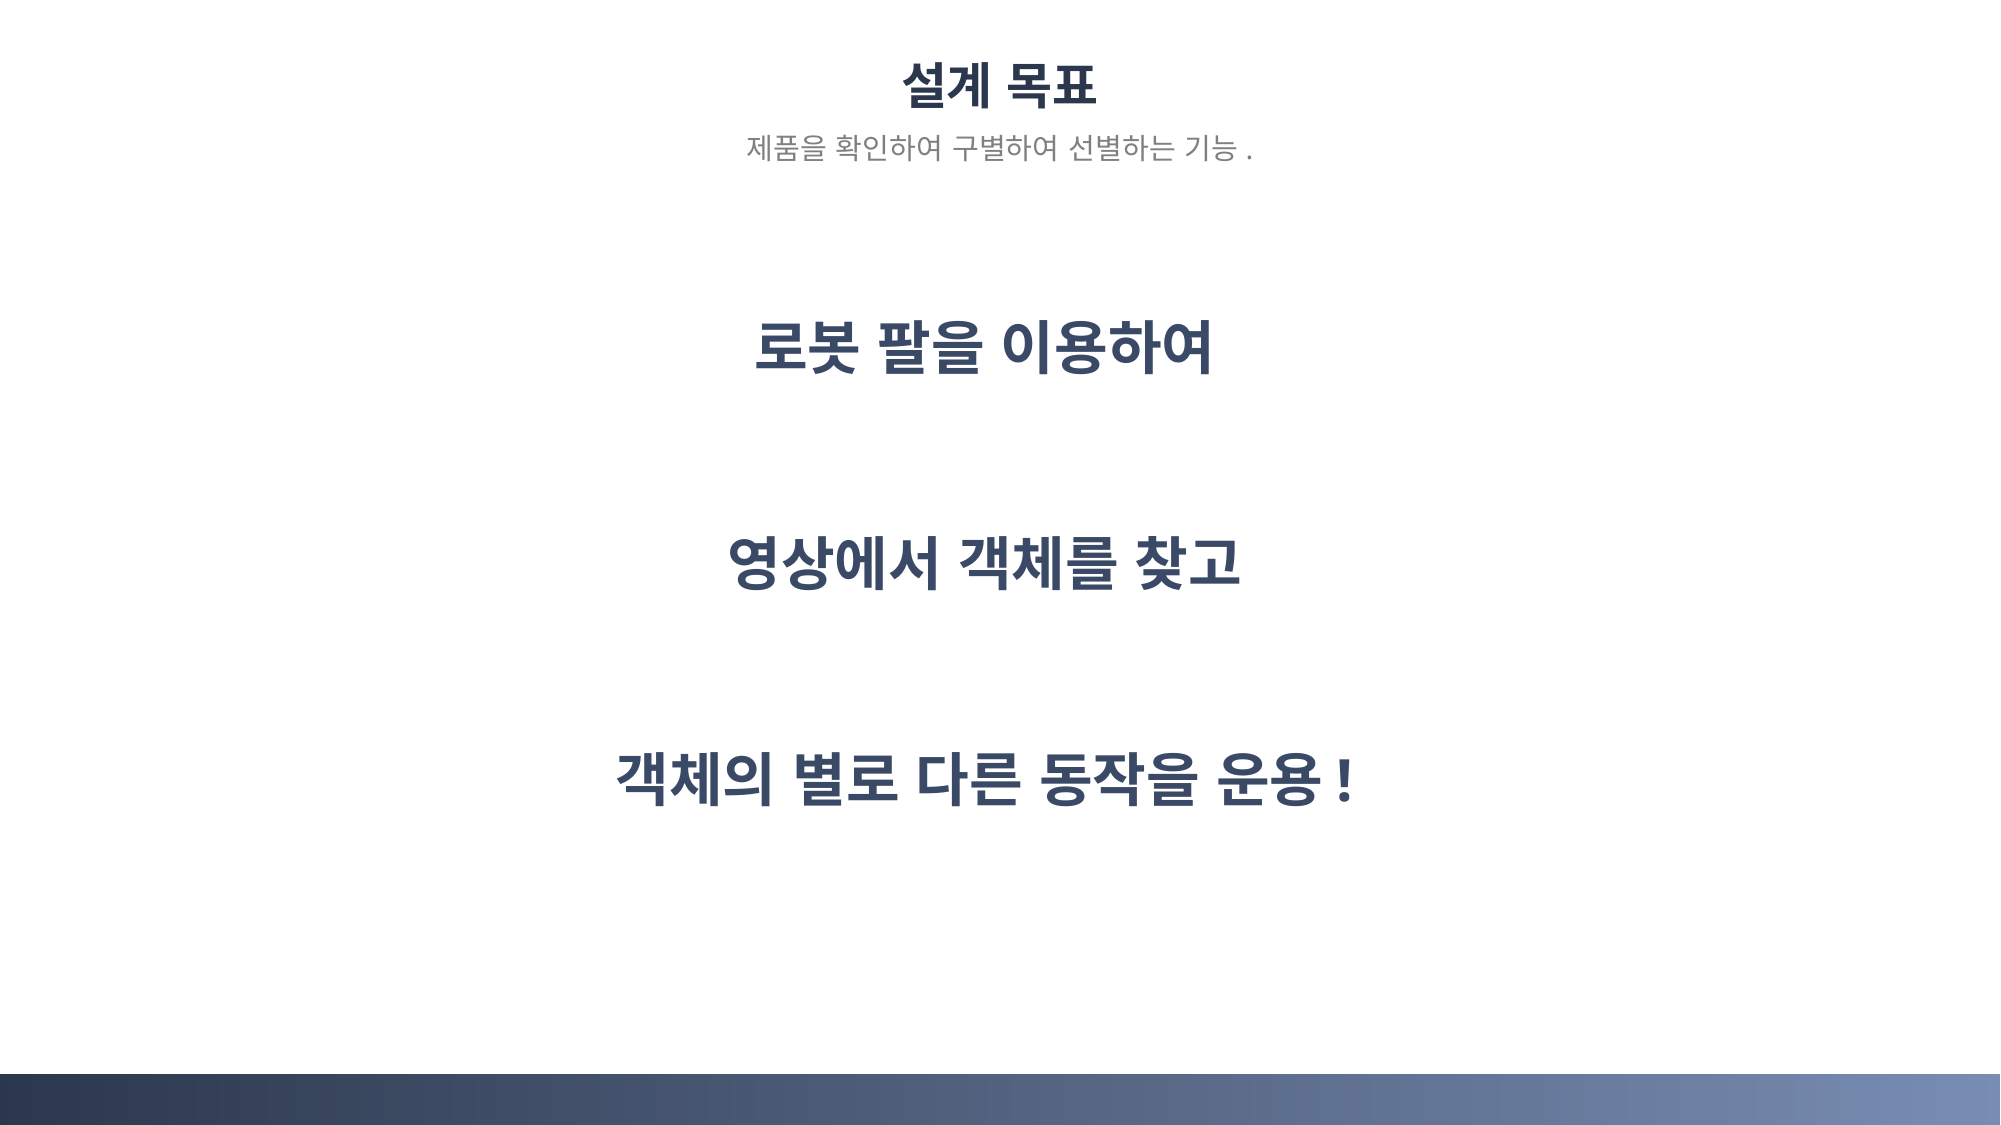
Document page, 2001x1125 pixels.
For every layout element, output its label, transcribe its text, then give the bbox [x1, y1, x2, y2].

text_box 객체의 별로 다른 동작을 운용! [310, 735, 1659, 821]
text_box 제품을 확인하여 구별하여 선별하는 기능. [75, 122, 1925, 173]
text_box 설계 목표 [407, 47, 1593, 122]
text_box 로봇 팔을 이용하여 [310, 303, 1659, 389]
text_box 영상에서 객체를 찾고 [310, 519, 1659, 605]
text_box [0, 1074, 2000, 1125]
